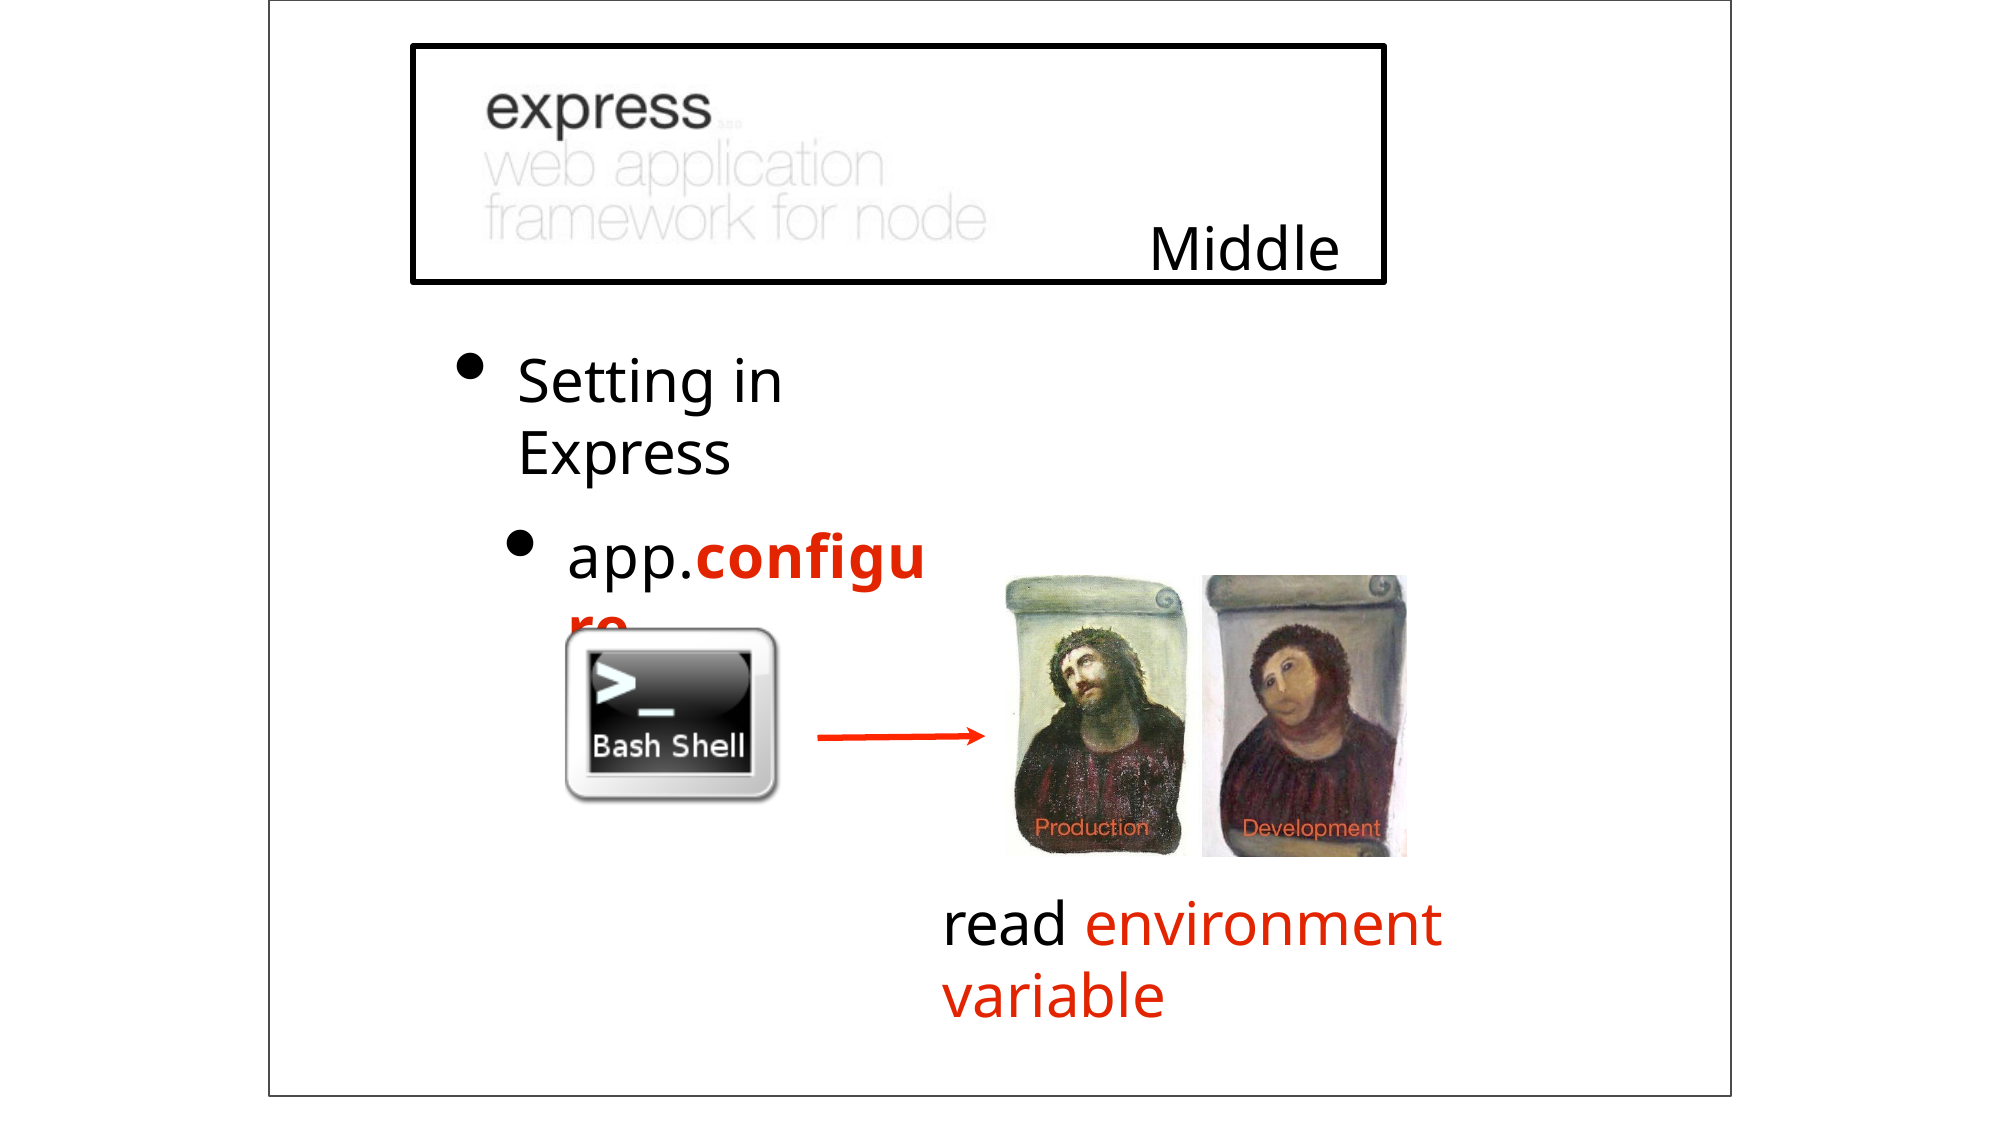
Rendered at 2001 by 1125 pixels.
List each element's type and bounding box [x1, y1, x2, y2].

text_box [269, 0, 1731, 1097]
